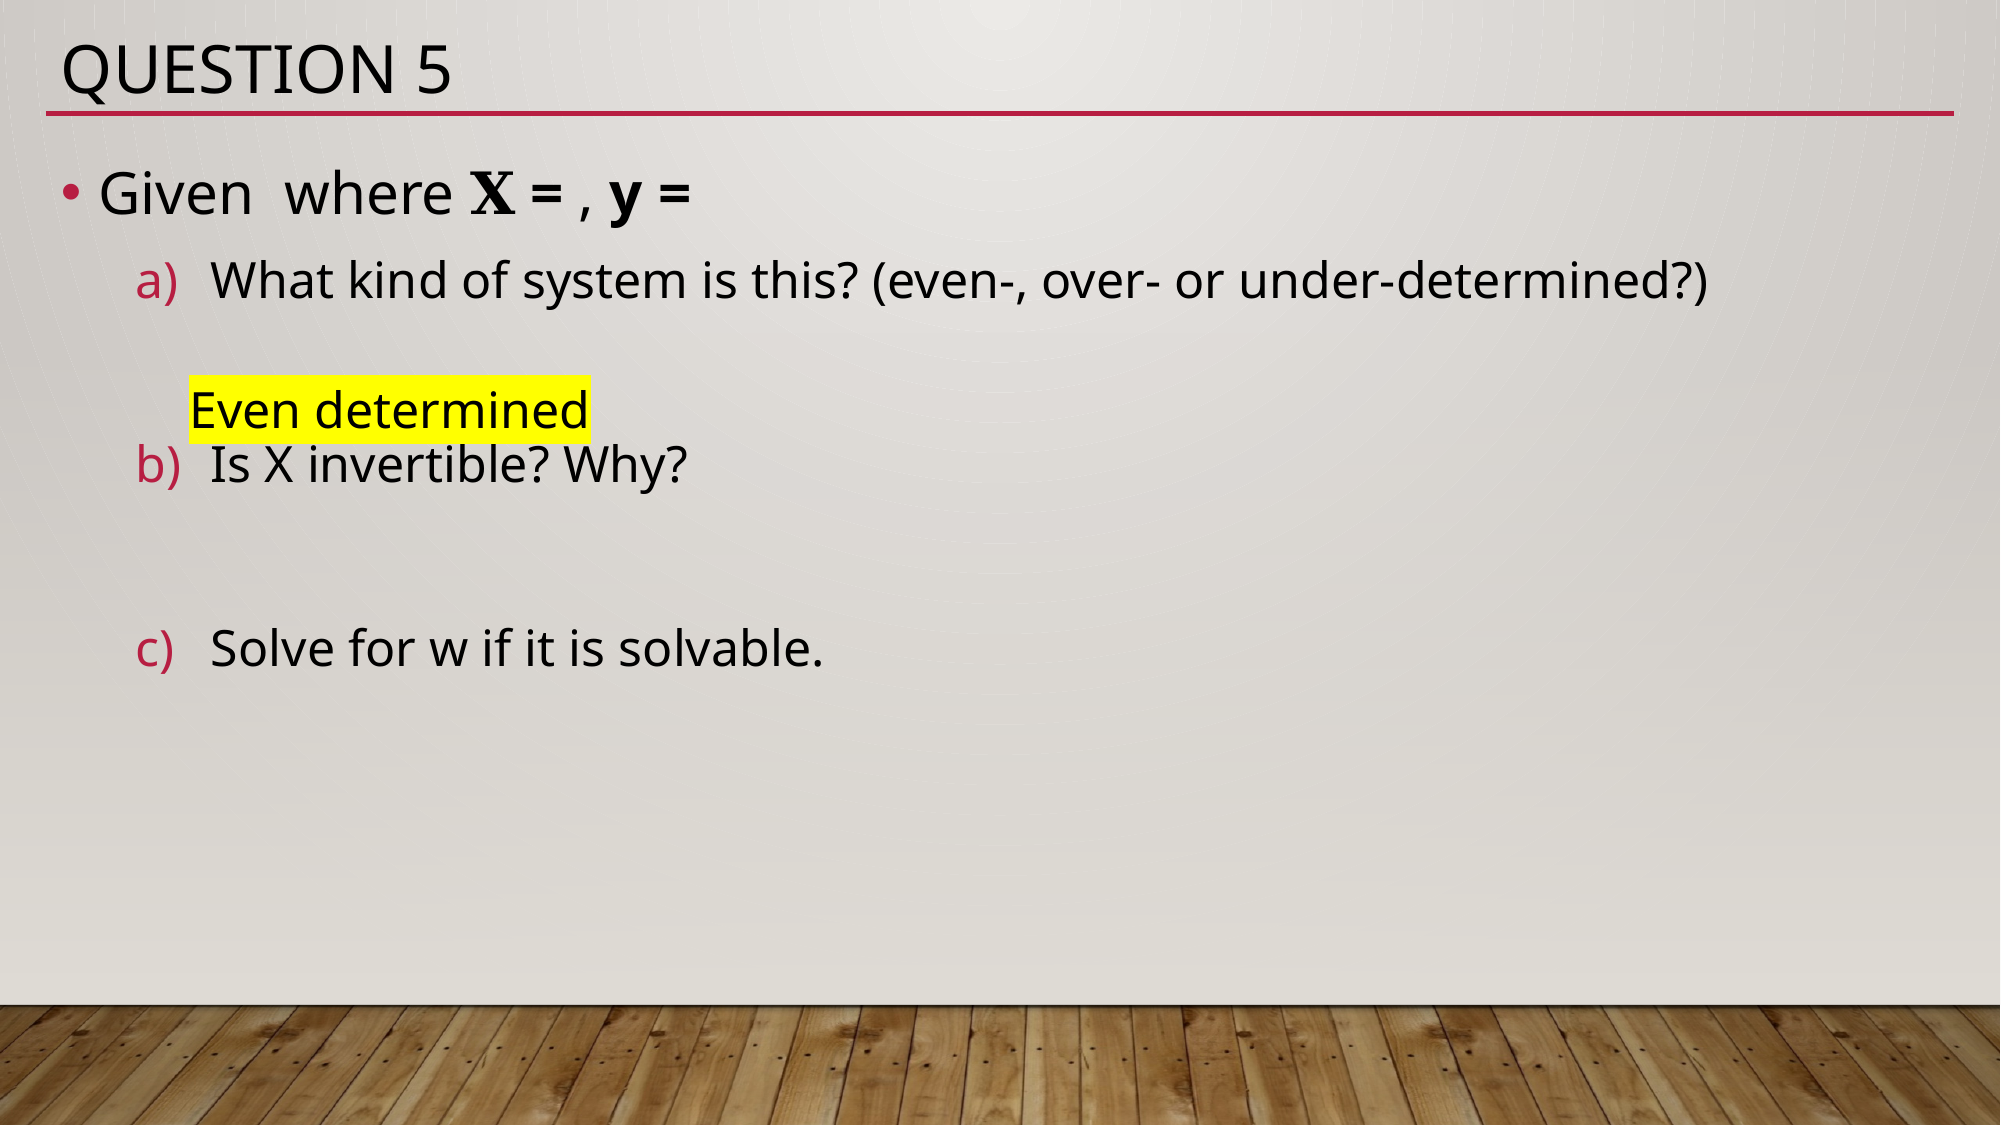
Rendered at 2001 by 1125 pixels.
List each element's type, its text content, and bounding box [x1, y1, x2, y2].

picture [0, 1005, 2000, 1125]
text_box Even determined [174, 371, 606, 447]
title Question 5 [45, 28, 1954, 201]
